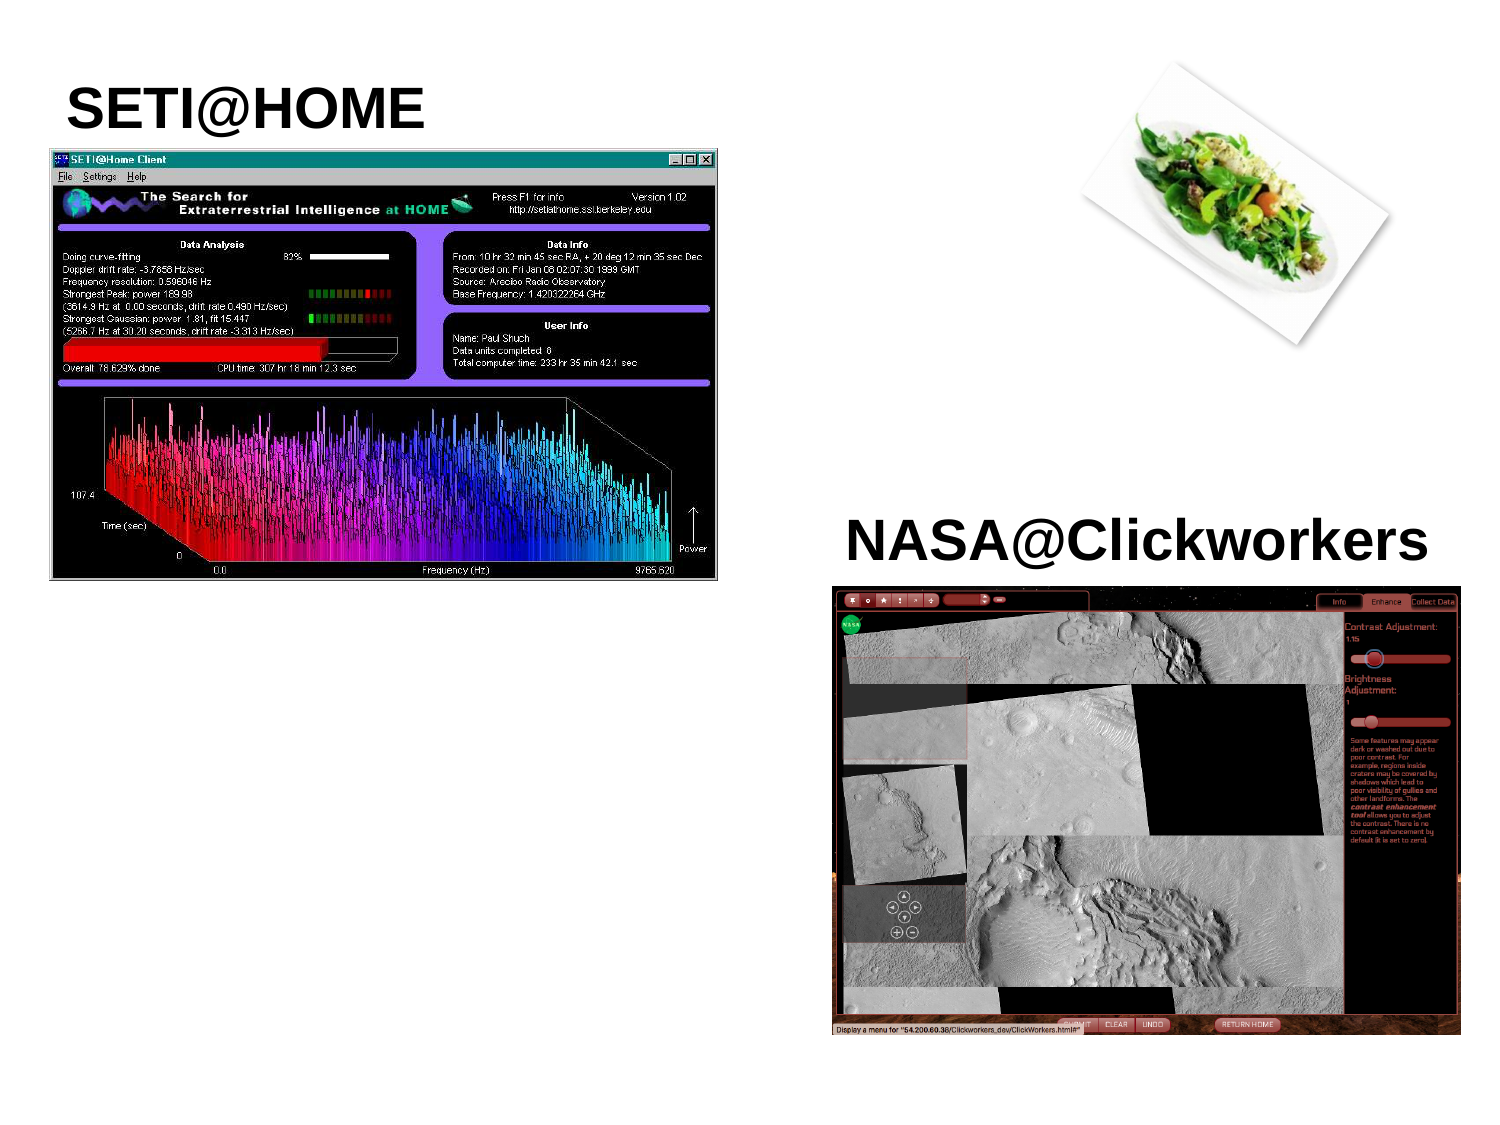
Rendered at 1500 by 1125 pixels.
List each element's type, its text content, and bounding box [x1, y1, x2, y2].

picture [1082, 63, 1388, 344]
text_box NASA@Clickworkers [830, 494, 1446, 580]
picture [832, 585, 1461, 1036]
text_box SETI@HOME [51, 62, 442, 147]
picture [48, 148, 718, 581]
